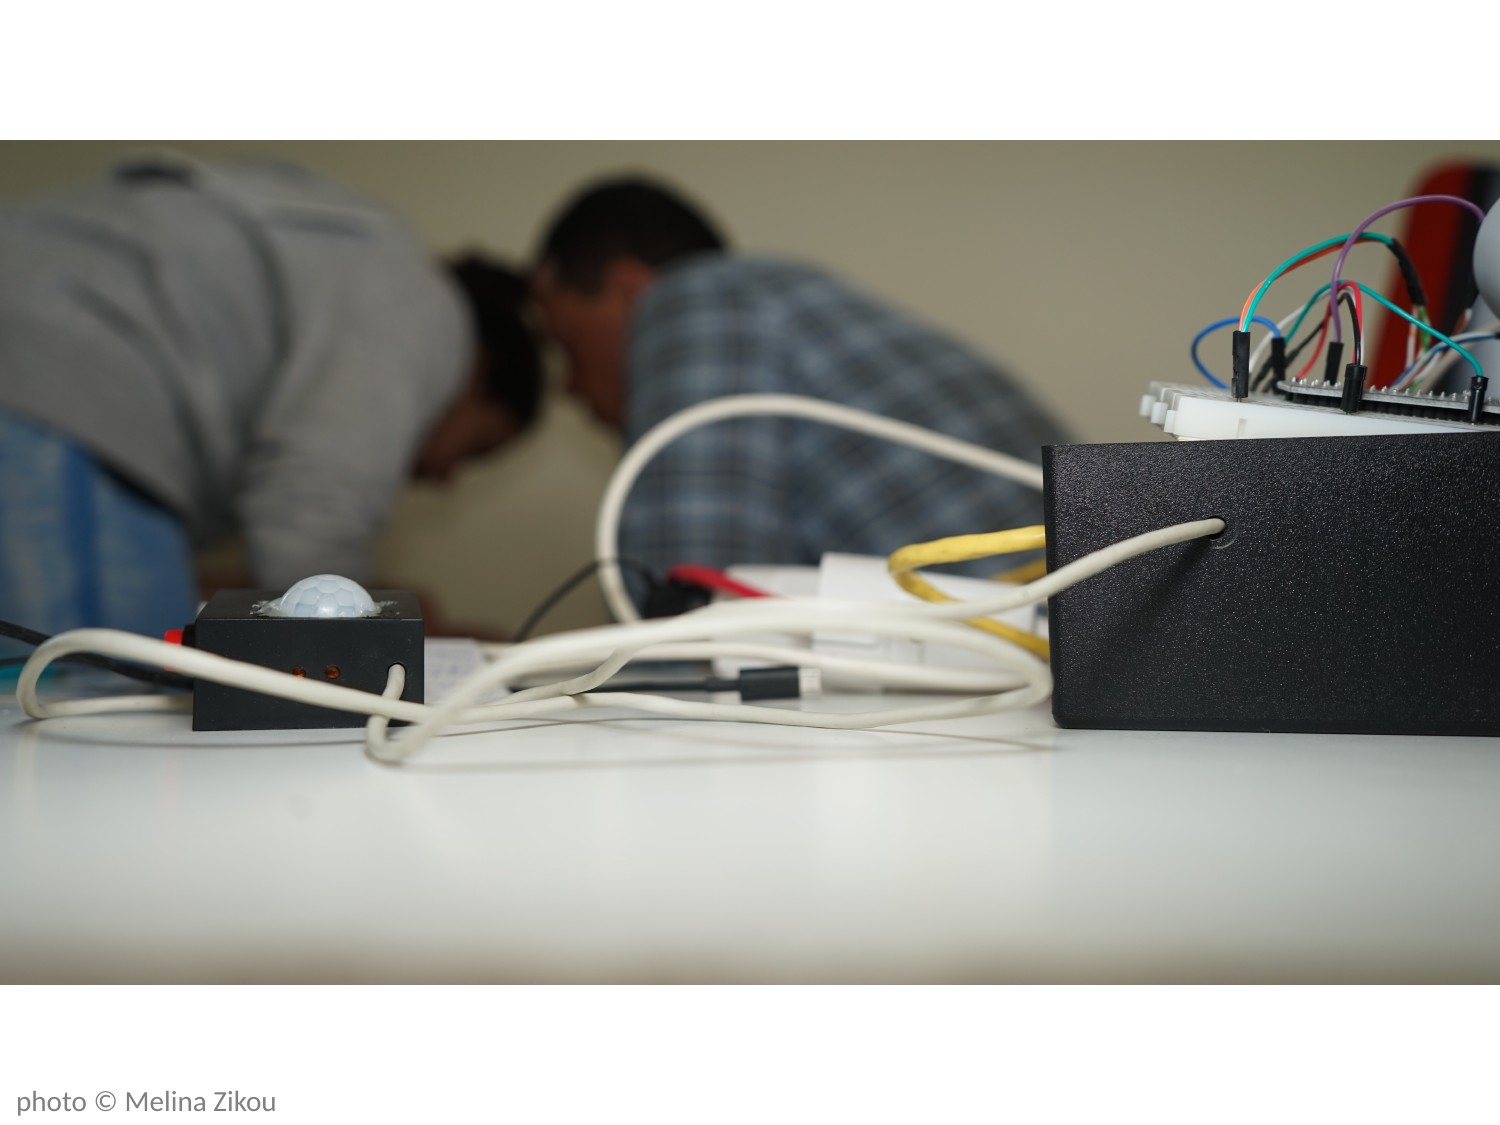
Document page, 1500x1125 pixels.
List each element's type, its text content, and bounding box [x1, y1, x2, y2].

picture [0, 140, 1500, 985]
text_box photo © Melina Zikou [1, 1074, 299, 1125]
